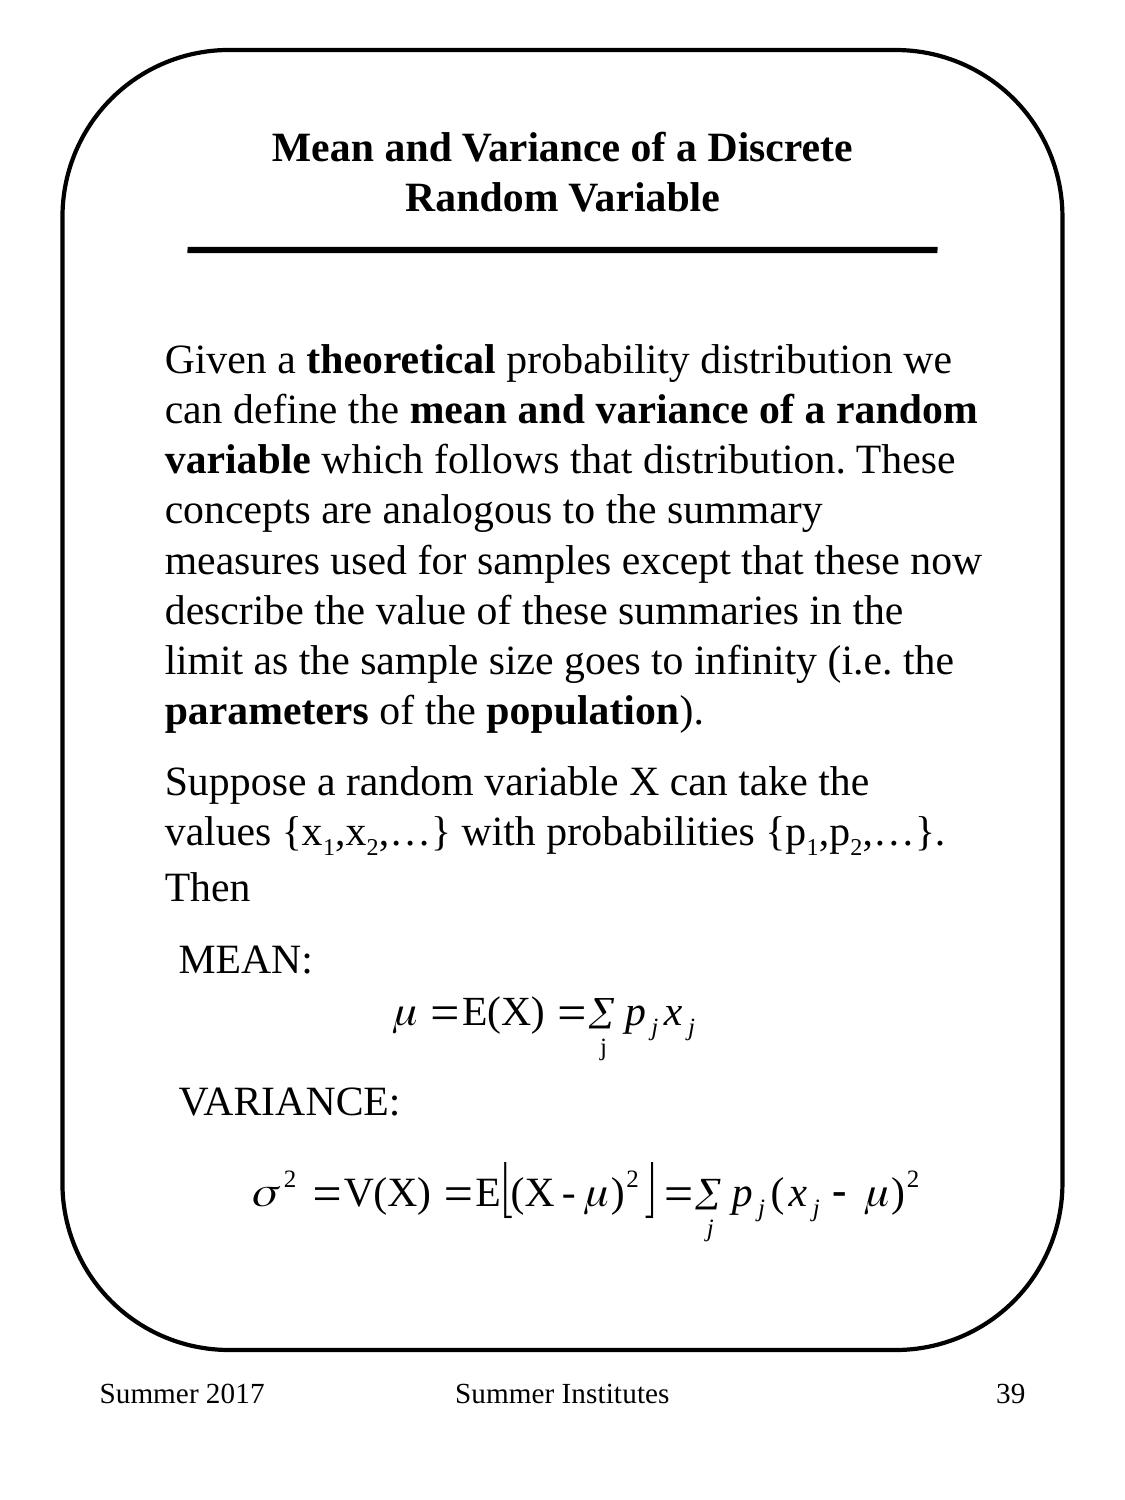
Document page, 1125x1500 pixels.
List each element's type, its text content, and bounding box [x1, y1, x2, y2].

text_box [249, 1162, 928, 1249]
footer Summer Institutes [384, 1366, 741, 1467]
slide_number 67 [806, 1366, 1041, 1467]
slide_number Summer 2017 [84, 1366, 319, 1467]
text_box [387, 987, 705, 1067]
text_box Mean and Variance of a Discrete Random Variable [237, 112, 888, 228]
text_box MEAN: VARIANCE: [163, 924, 416, 1132]
text_box Given a theoretical probability distribution we can define the mean and variance of a random variable which follows that distribution. These concepts are analogous to the summary measures used for samples except that these now describe the value of these summaries in the limit as the sample size goes to infinity (i.e. the parameters of the population). Suppose a random variable X can take the values {x1,x2,…} with probabilities {p1,p2,…}. Then [150, 324, 1000, 989]
